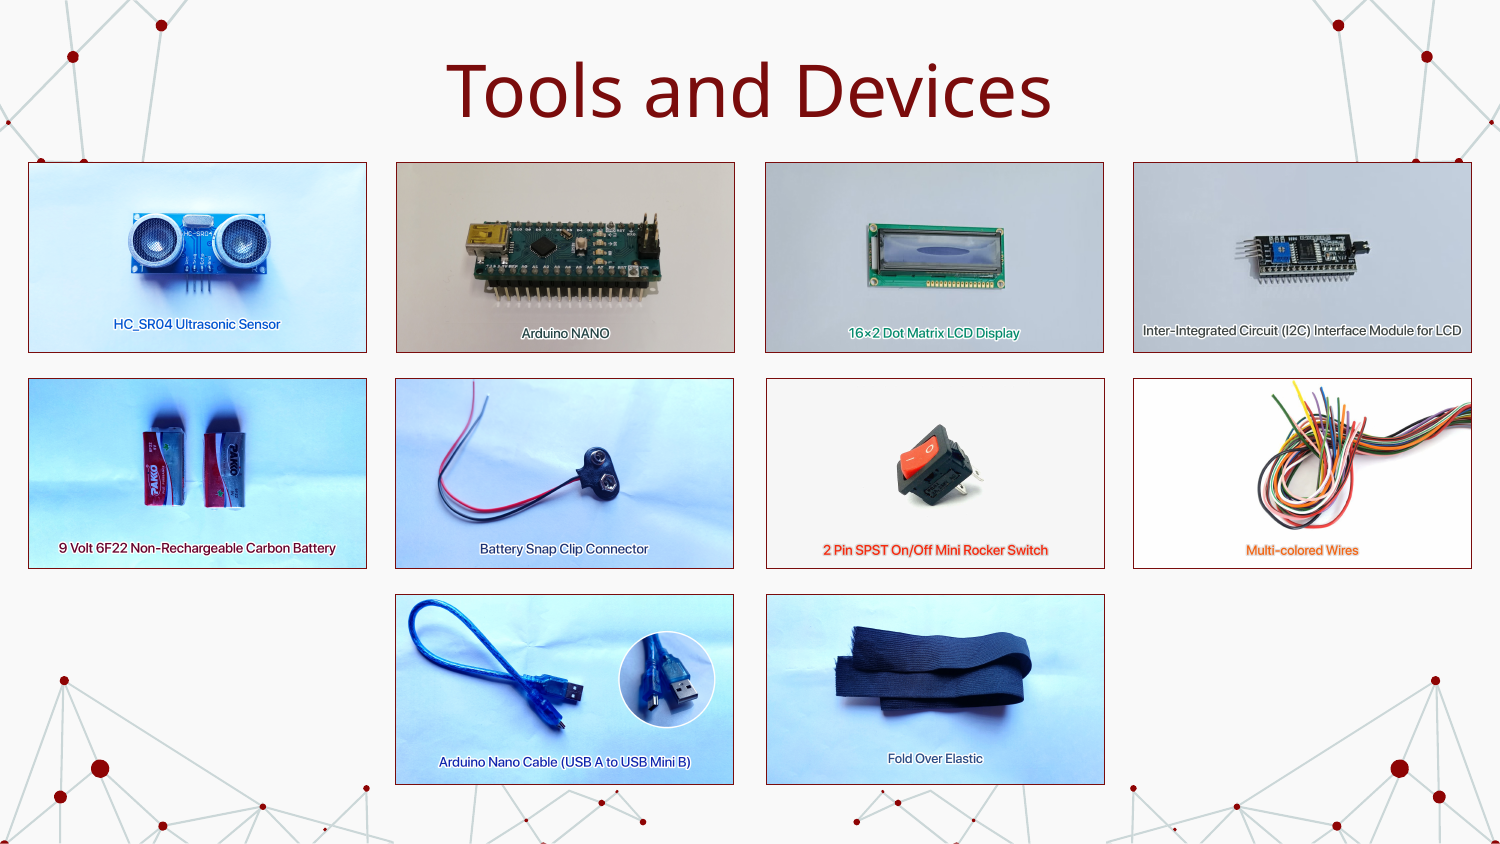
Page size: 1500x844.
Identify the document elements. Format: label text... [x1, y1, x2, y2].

picture [395, 593, 734, 785]
picture [28, 378, 367, 569]
picture [1133, 162, 1472, 353]
title Tools and Devices [118, 29, 1382, 124]
picture [395, 378, 734, 569]
picture [766, 593, 1105, 785]
picture [764, 162, 1104, 353]
picture [766, 378, 1105, 569]
picture [1133, 378, 1472, 569]
picture [28, 162, 367, 353]
picture [396, 162, 735, 353]
